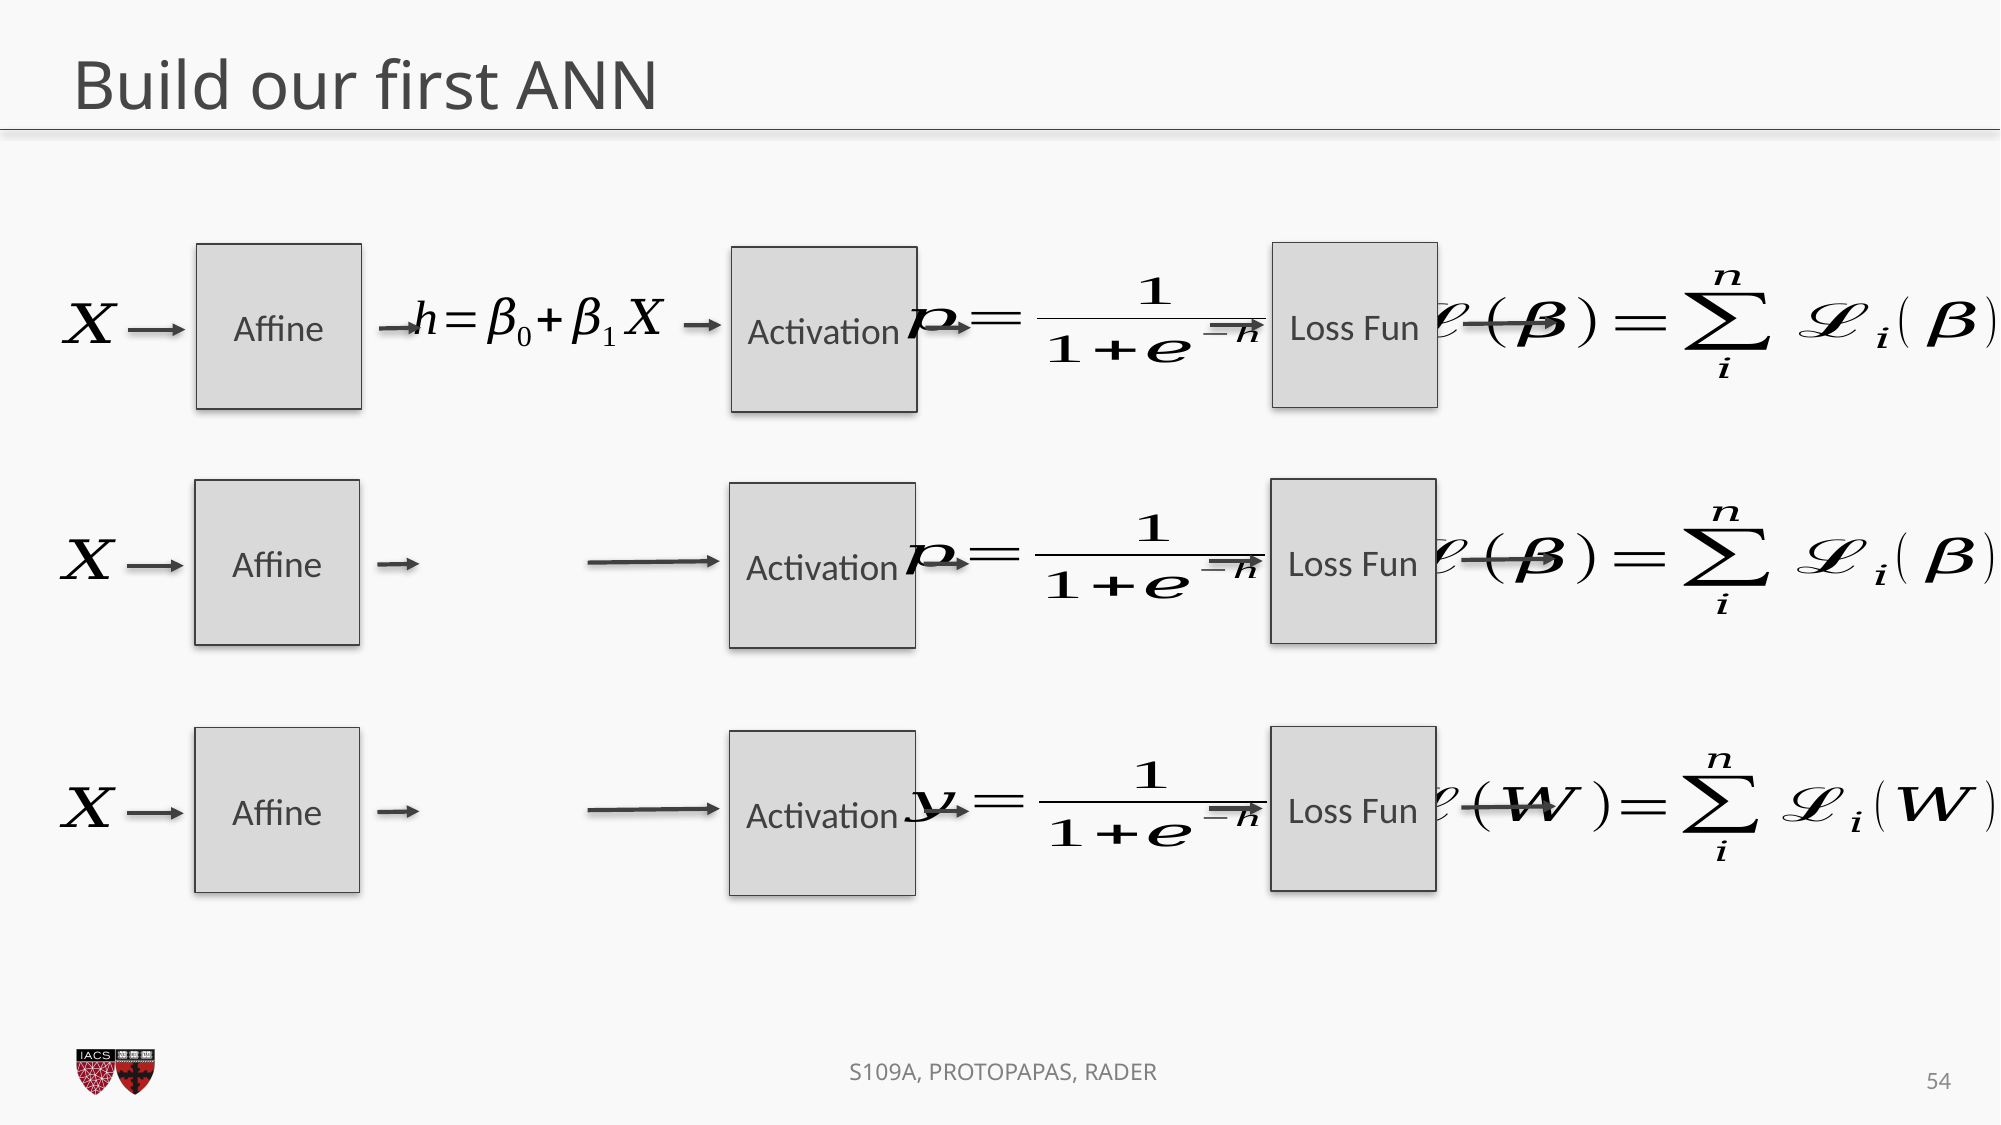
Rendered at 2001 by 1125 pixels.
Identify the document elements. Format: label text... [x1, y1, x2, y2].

picture [75, 1049, 155, 1095]
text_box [57, 242, 2000, 413]
title Build our first ANN [57, 35, 1943, 162]
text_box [55, 478, 2000, 649]
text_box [55, 726, 2000, 897]
slide_number 54 [1500, 1050, 1967, 1110]
